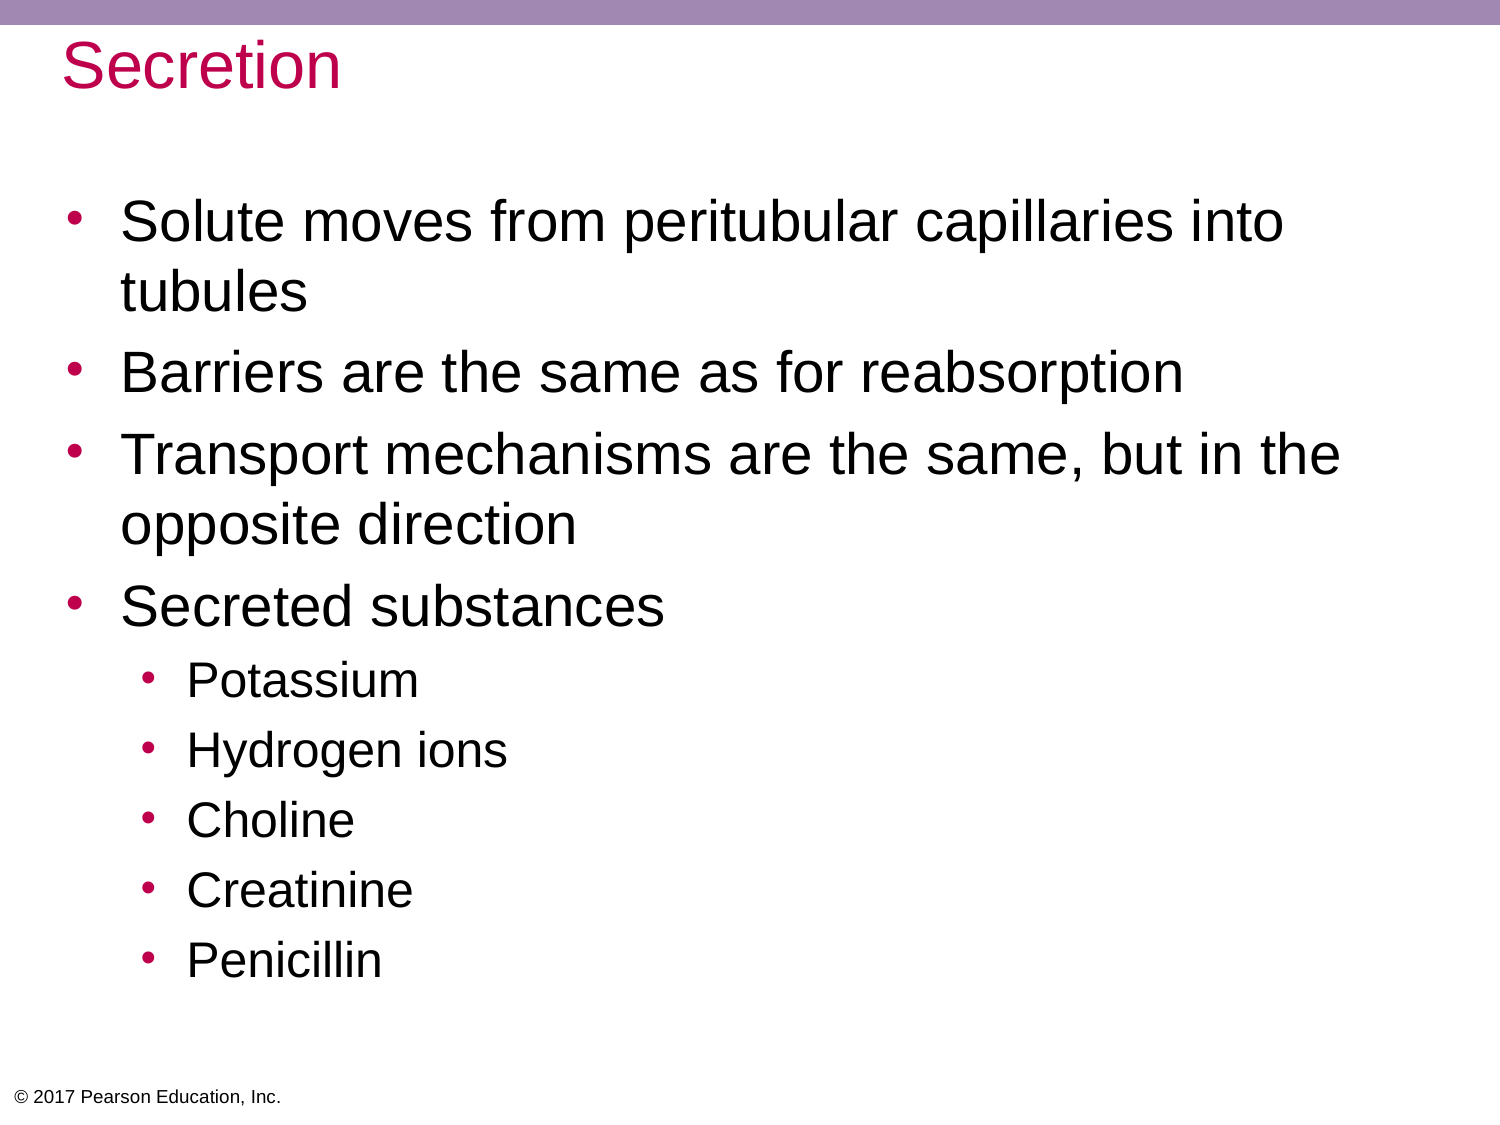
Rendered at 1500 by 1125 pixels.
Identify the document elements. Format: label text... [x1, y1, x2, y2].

list Solute moves from peritubular capillaries into tubules Barriers are the same as for reabsorption Transport mechanisms are the same, but in the opposite direction Secreted substances Potassium Hydrogen ions Choline Creatinine Penicillin [49, 175, 1450, 1038]
title Secretion [46, 14, 1500, 110]
